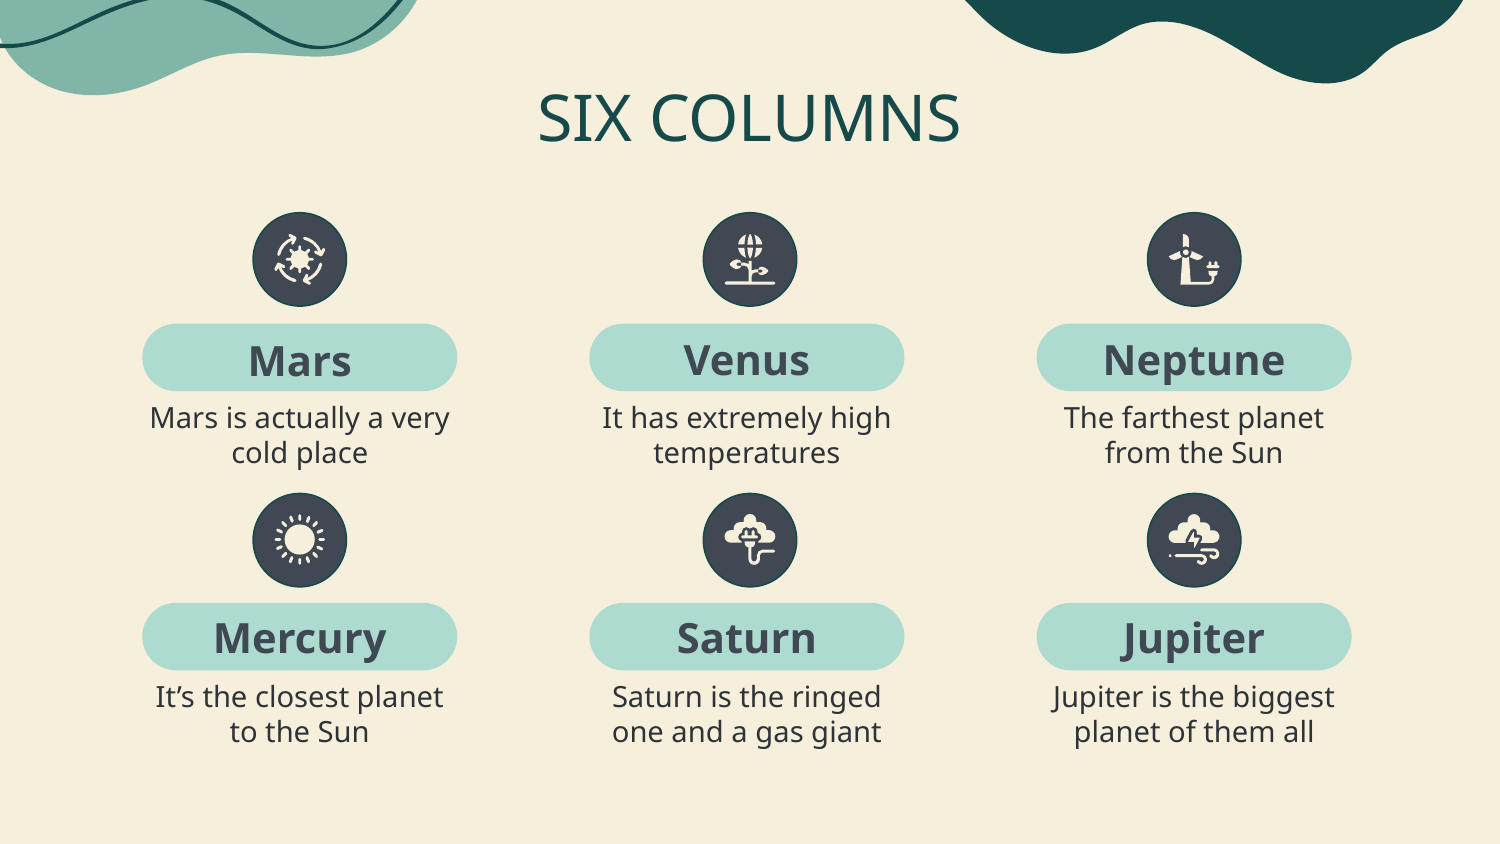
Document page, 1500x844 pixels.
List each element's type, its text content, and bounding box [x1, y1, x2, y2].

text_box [1168, 233, 1220, 285]
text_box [724, 233, 776, 285]
subtitle Saturn is the ringed one and a gas giant [589, 677, 905, 753]
subtitle Mercury [142, 602, 458, 671]
title SIX COLUMNS [116, 77, 1383, 152]
subtitle Neptune [1036, 324, 1352, 393]
subtitle Venus [589, 324, 905, 393]
subtitle Mars is actually a very cold place [142, 399, 458, 474]
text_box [273, 233, 326, 285]
subtitle Jupiter is the biggest planet of them all [1036, 677, 1352, 753]
subtitle Jupiter [1036, 602, 1352, 671]
subtitle Mars [142, 325, 458, 393]
text_box [703, 212, 797, 307]
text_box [274, 513, 326, 566]
text_box [253, 493, 347, 587]
text_box [1147, 493, 1241, 587]
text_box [724, 513, 776, 566]
subtitle Saturn [589, 602, 905, 671]
subtitle The farthest planet from the Sun [1036, 399, 1352, 474]
subtitle It’s the closest planet to the Sun [142, 677, 458, 753]
text_box [253, 212, 347, 307]
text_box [1168, 513, 1221, 566]
text_box [703, 493, 797, 587]
text_box [1147, 212, 1241, 307]
subtitle It has extremely high temperatures [589, 399, 905, 474]
